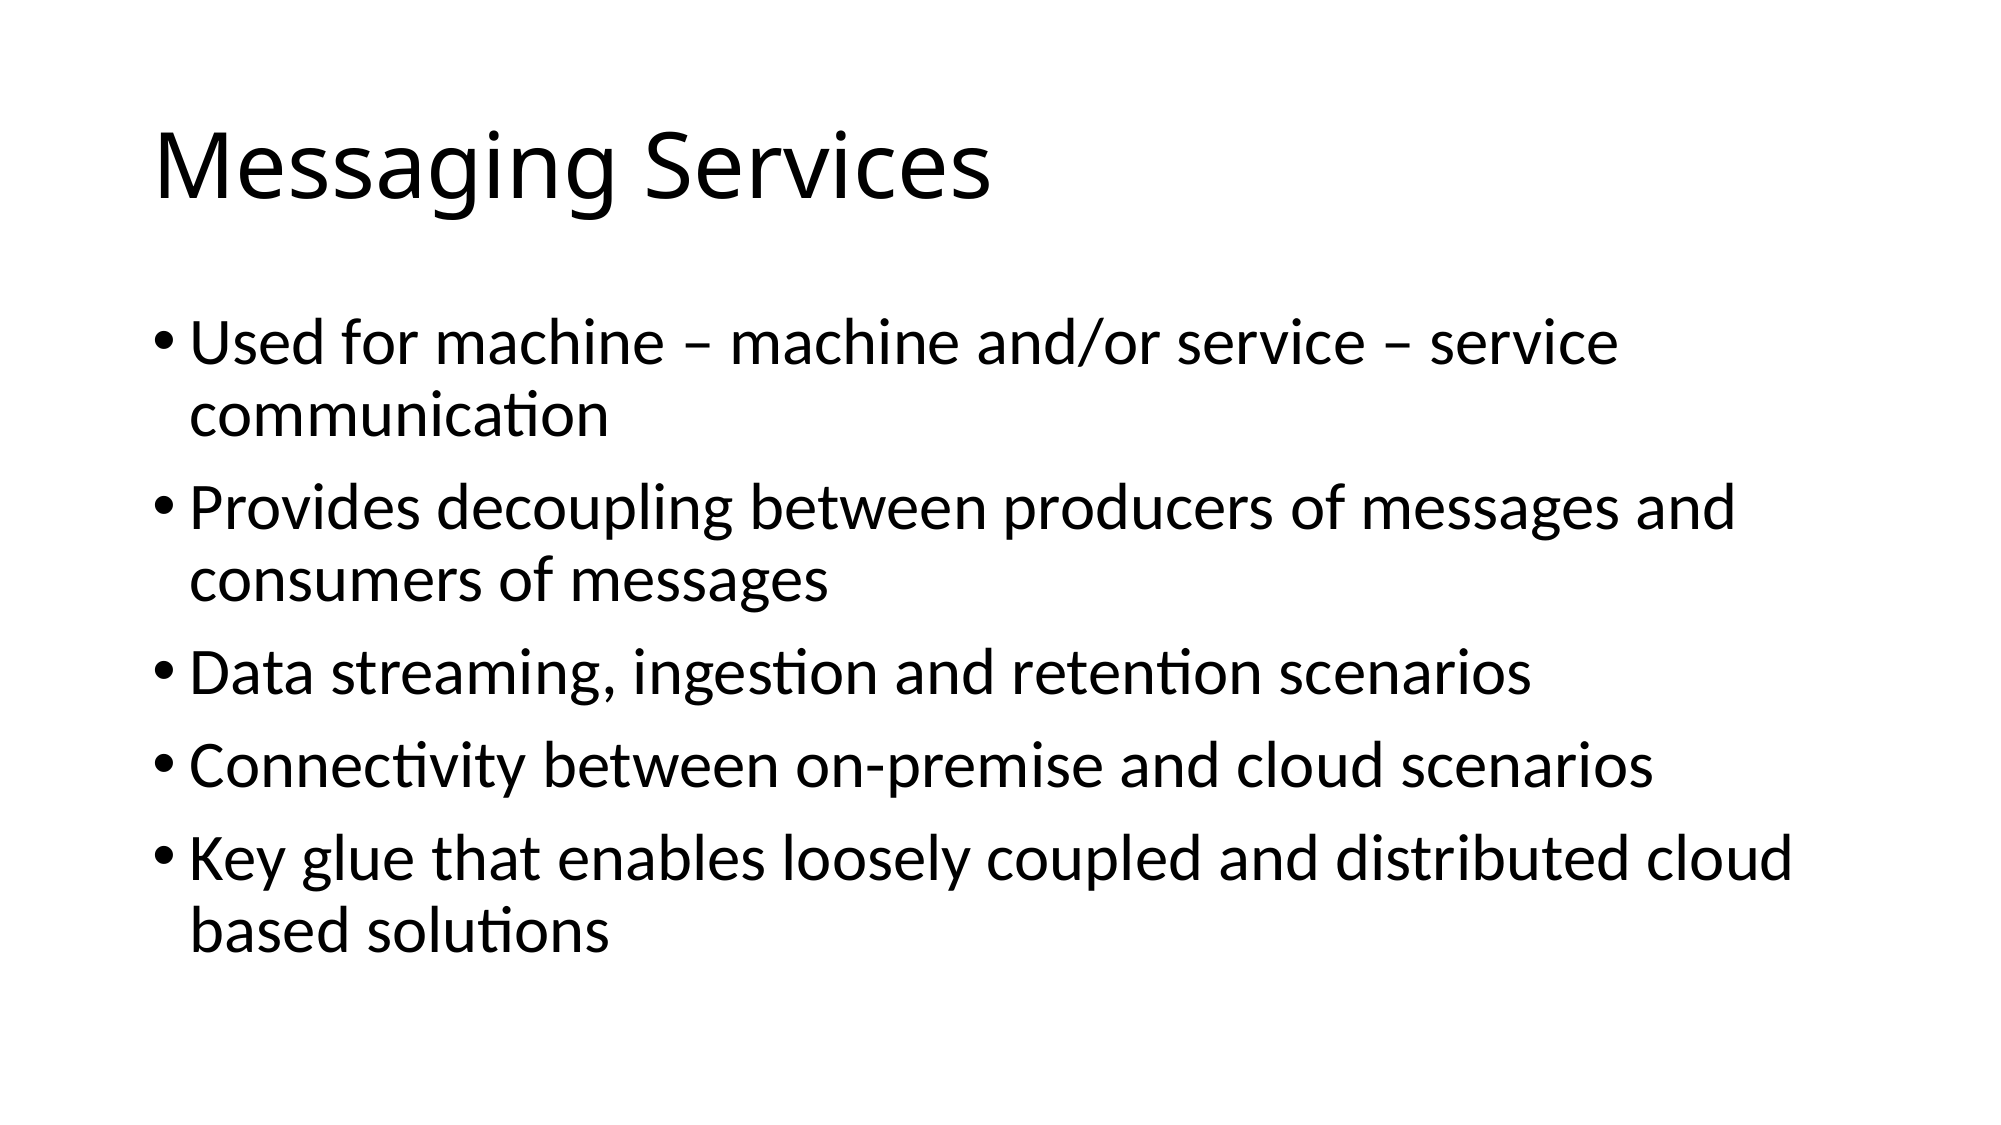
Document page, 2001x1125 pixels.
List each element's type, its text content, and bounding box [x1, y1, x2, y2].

list Used for machine – machine and/or service – service communication Provides decoupling between producers of messages and consumers of messages Data streaming, ingestion and retention scenarios Connectivity between on-premise and cloud scenarios Key glue that enables loosely coupled and distributed cloud based solutions [137, 299, 1863, 1014]
title Messaging Services [137, 59, 1863, 278]
